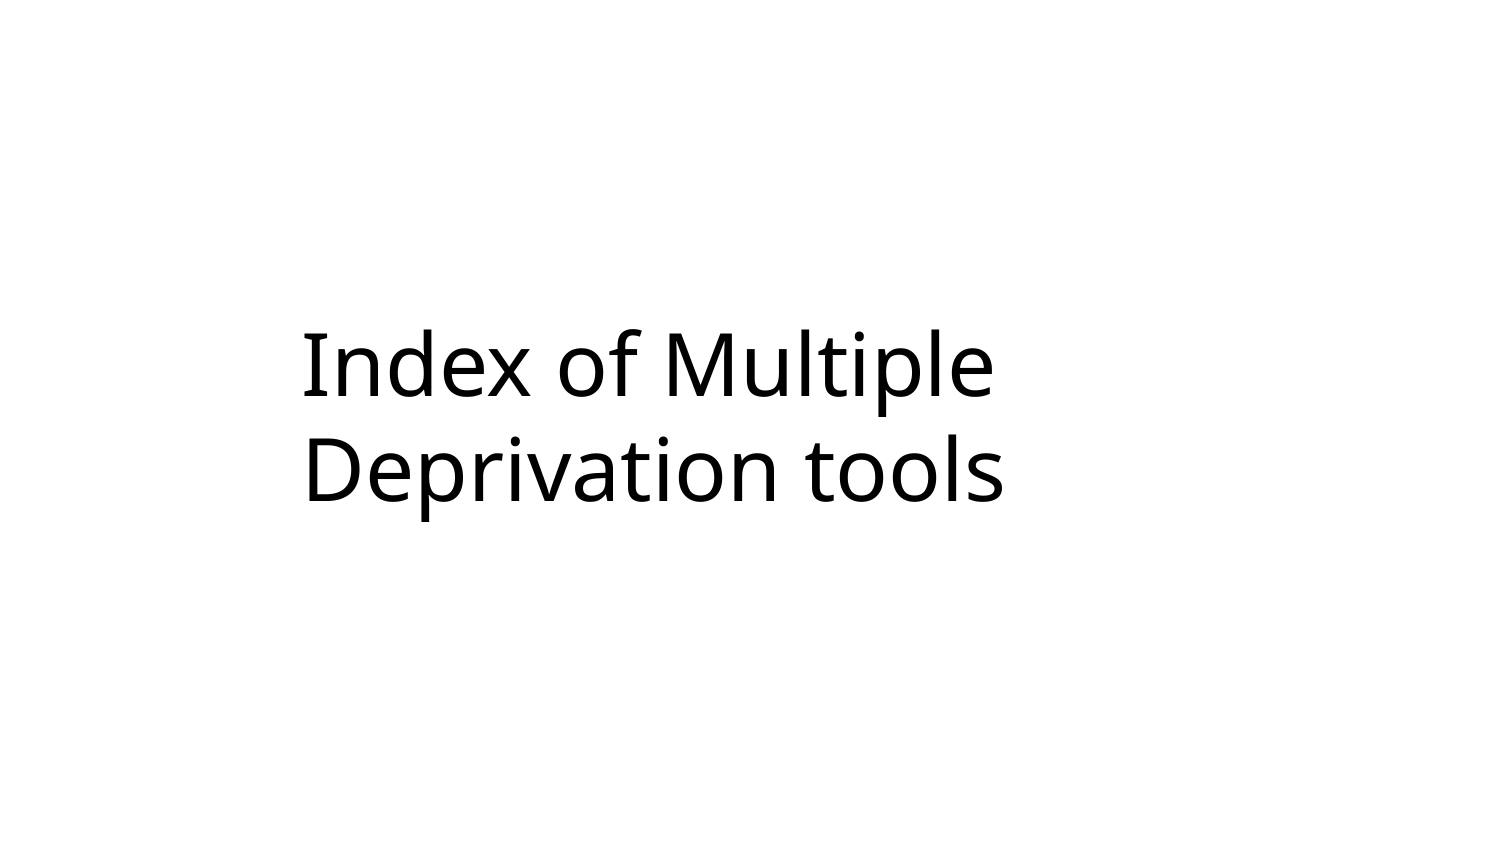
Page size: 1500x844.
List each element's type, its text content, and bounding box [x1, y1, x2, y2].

title Index of Multiple Deprivation tools [296, 0, 1204, 843]
